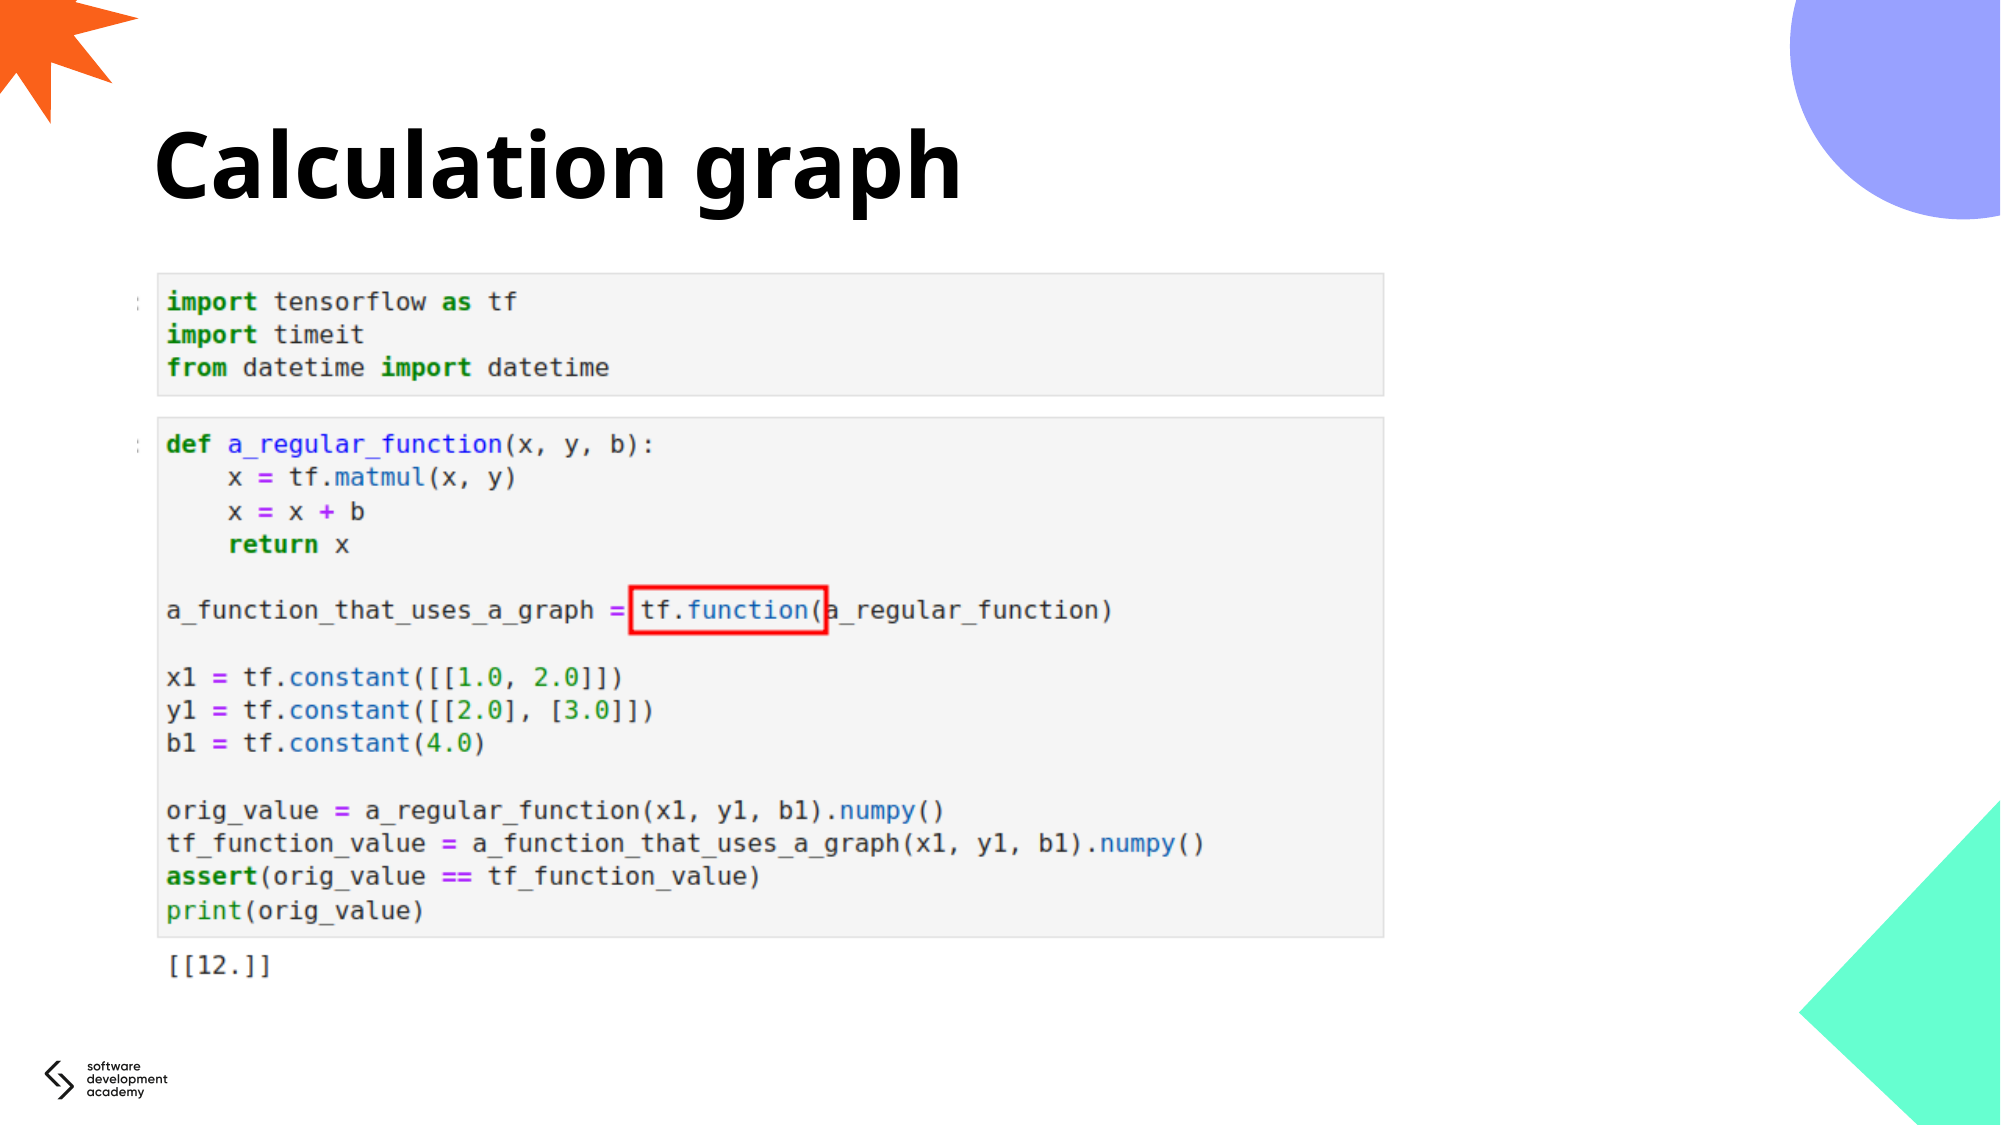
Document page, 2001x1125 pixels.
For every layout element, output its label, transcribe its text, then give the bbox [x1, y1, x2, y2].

title Calculation graph [137, 59, 1771, 278]
picture [19, 1035, 193, 1125]
picture [137, 259, 1405, 993]
